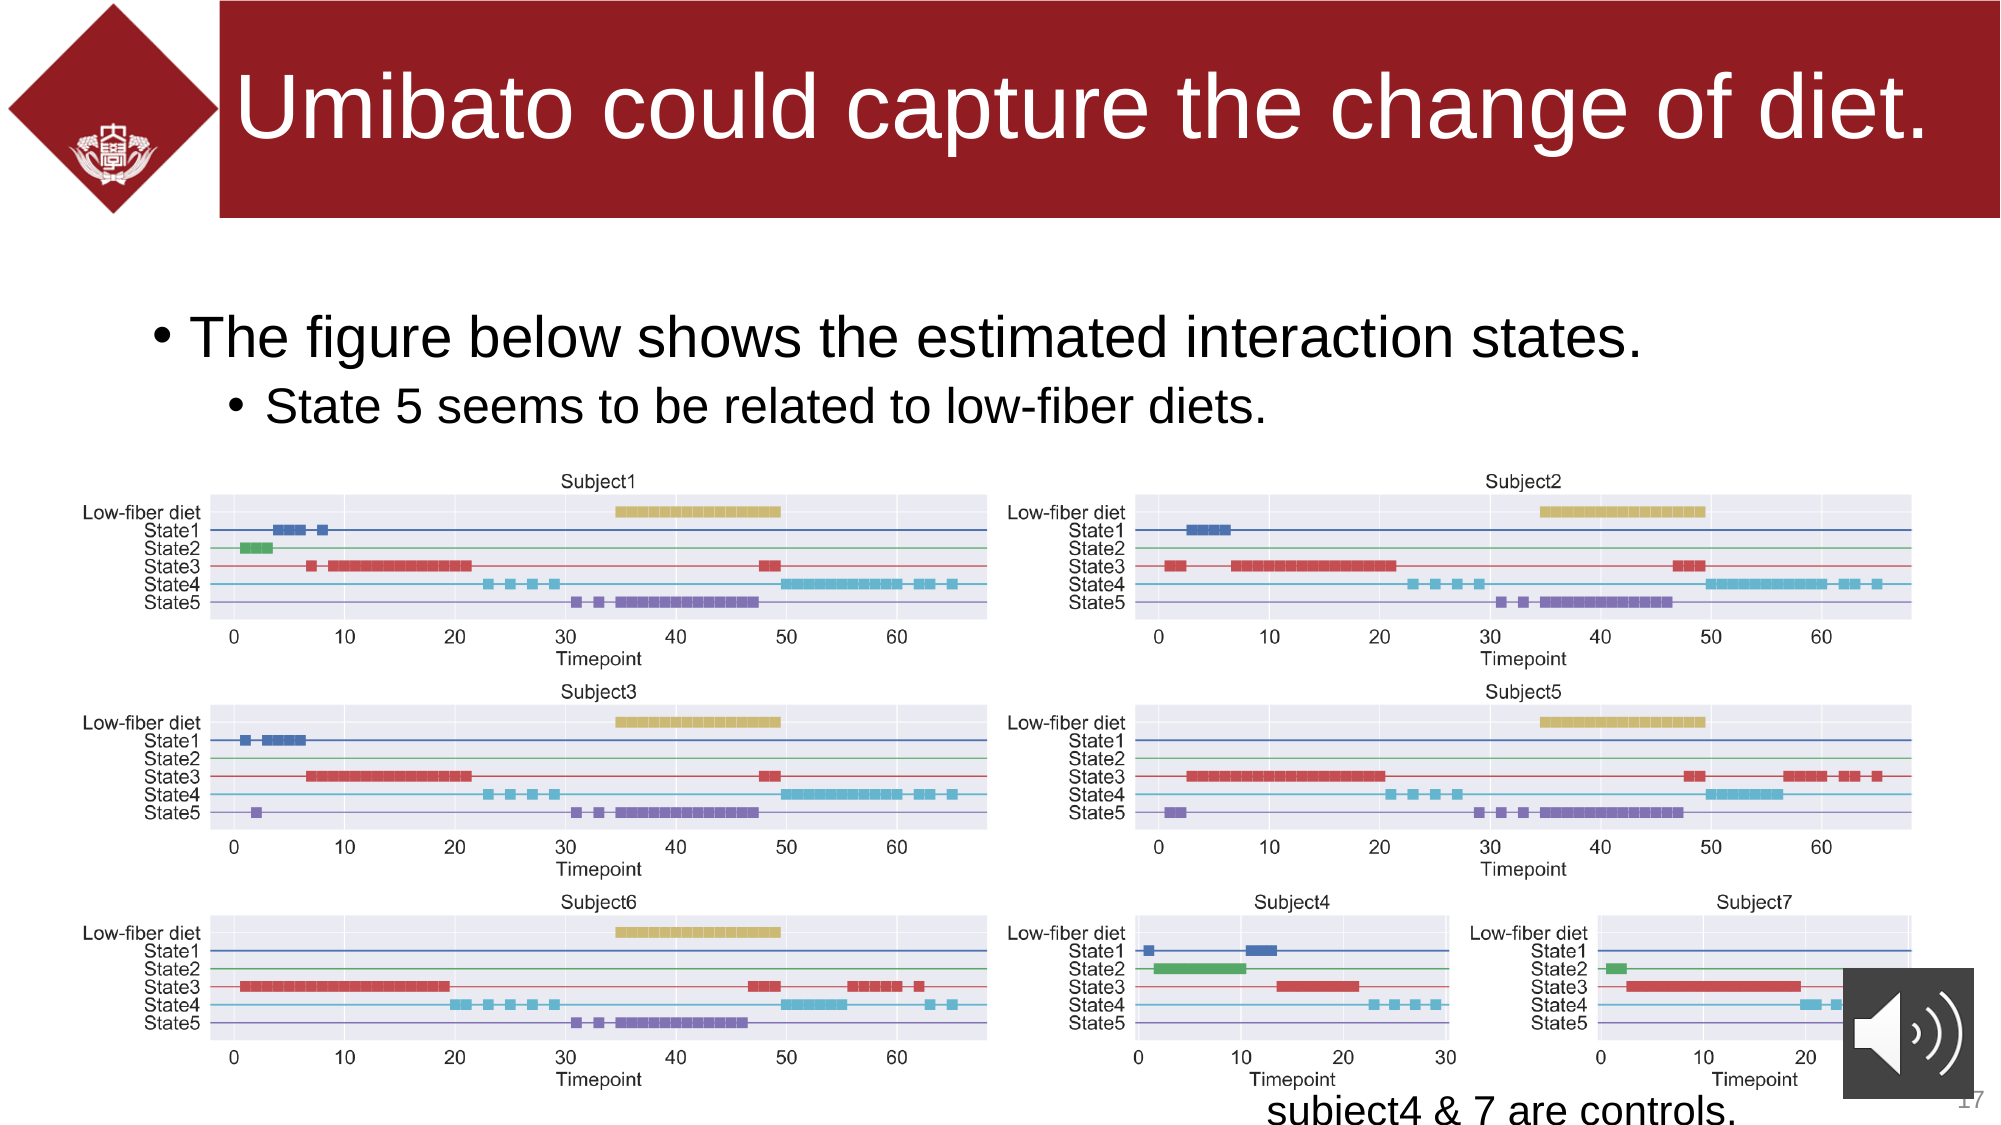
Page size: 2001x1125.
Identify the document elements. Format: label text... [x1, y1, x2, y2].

list The figure below shows the estimated interaction states. State 5 seems to be related to low-fiber diets. [137, 299, 1863, 466]
title Umibato could capture the change of diet. [219, 0, 2000, 218]
text_box subject4 & 7 are controls. [1251, 1095, 1881, 1125]
picture [75, 466, 1975, 1100]
slide_number 17 [1881, 1068, 2000, 1125]
picture [0, 0, 224, 221]
